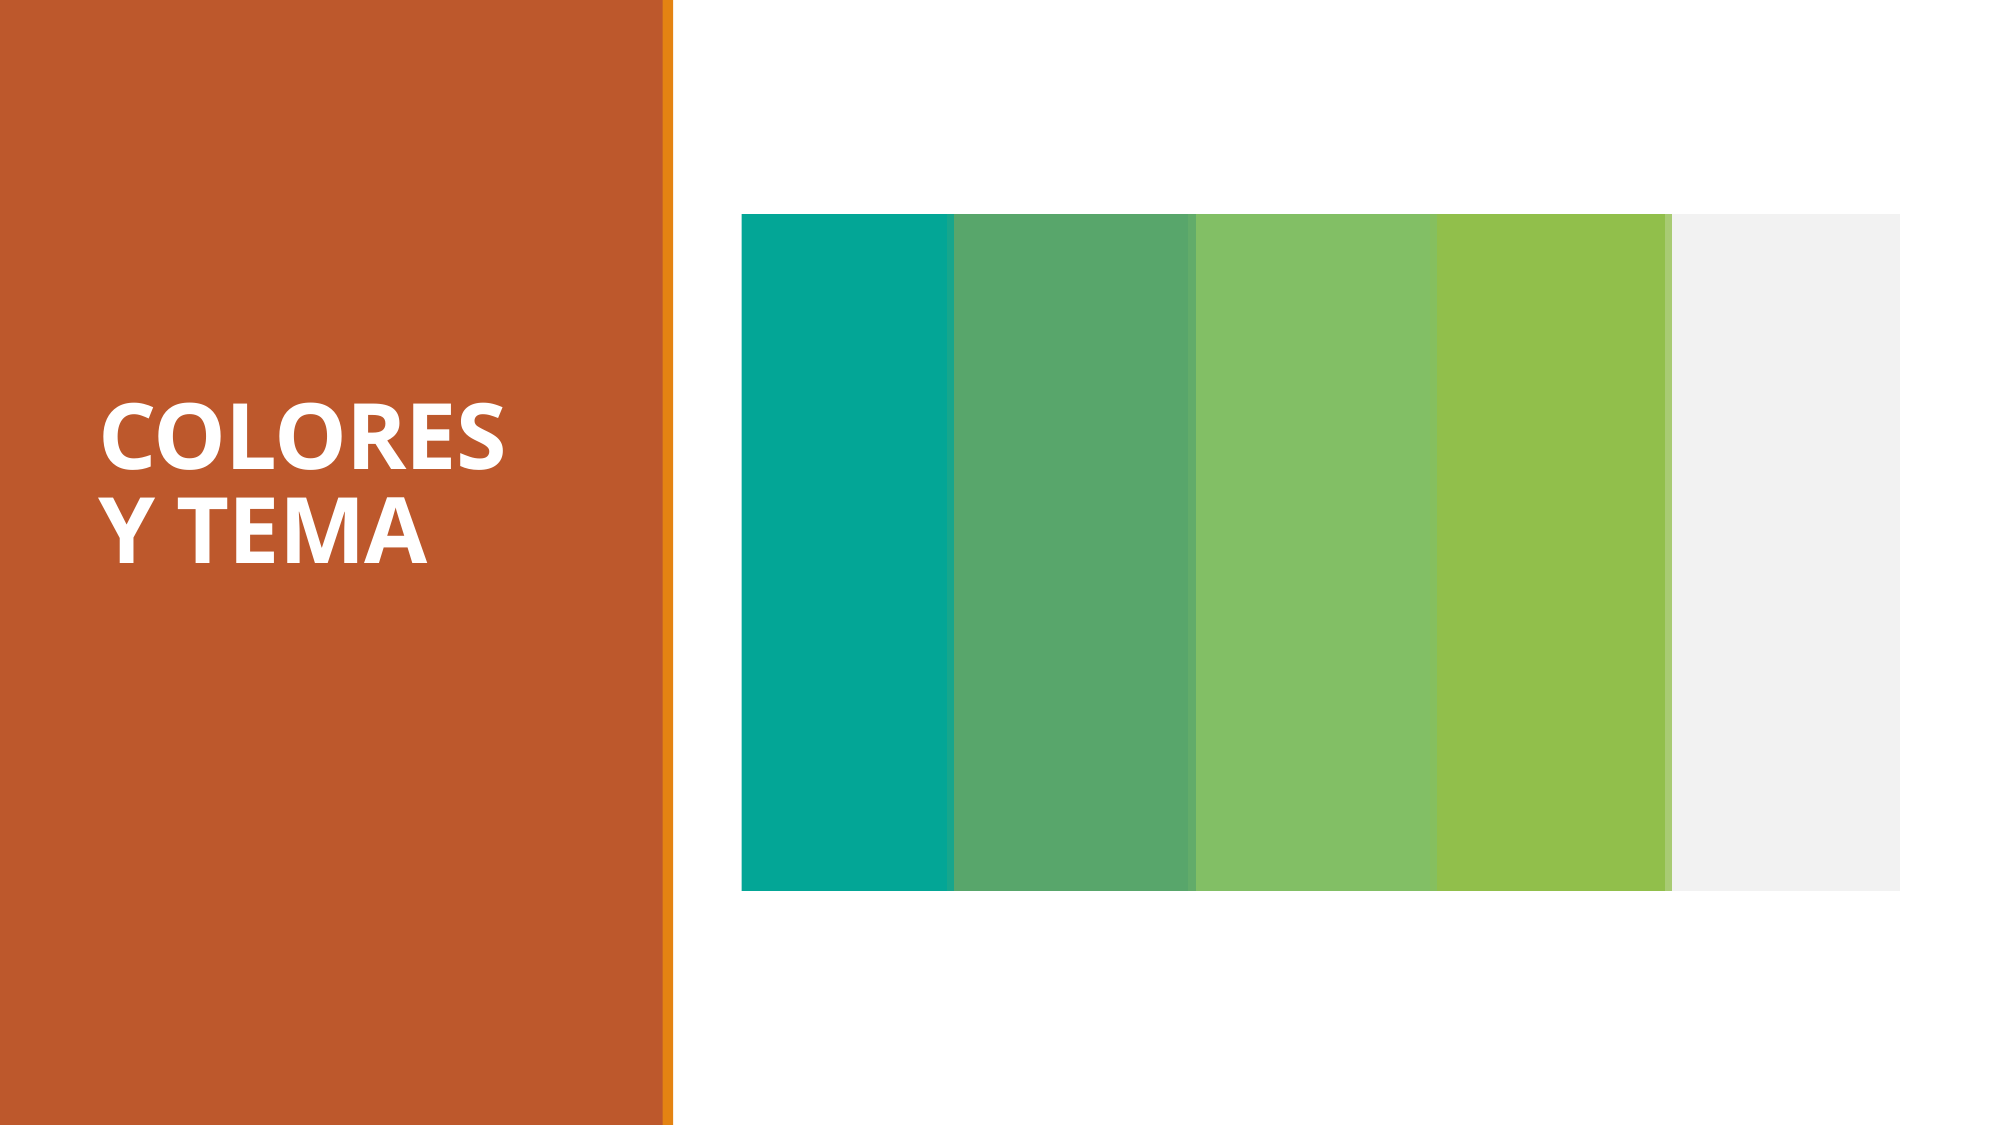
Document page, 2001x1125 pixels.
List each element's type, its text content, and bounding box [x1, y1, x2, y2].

title COLORES Y TEMA [83, 214, 609, 590]
picture [741, 213, 1902, 891]
